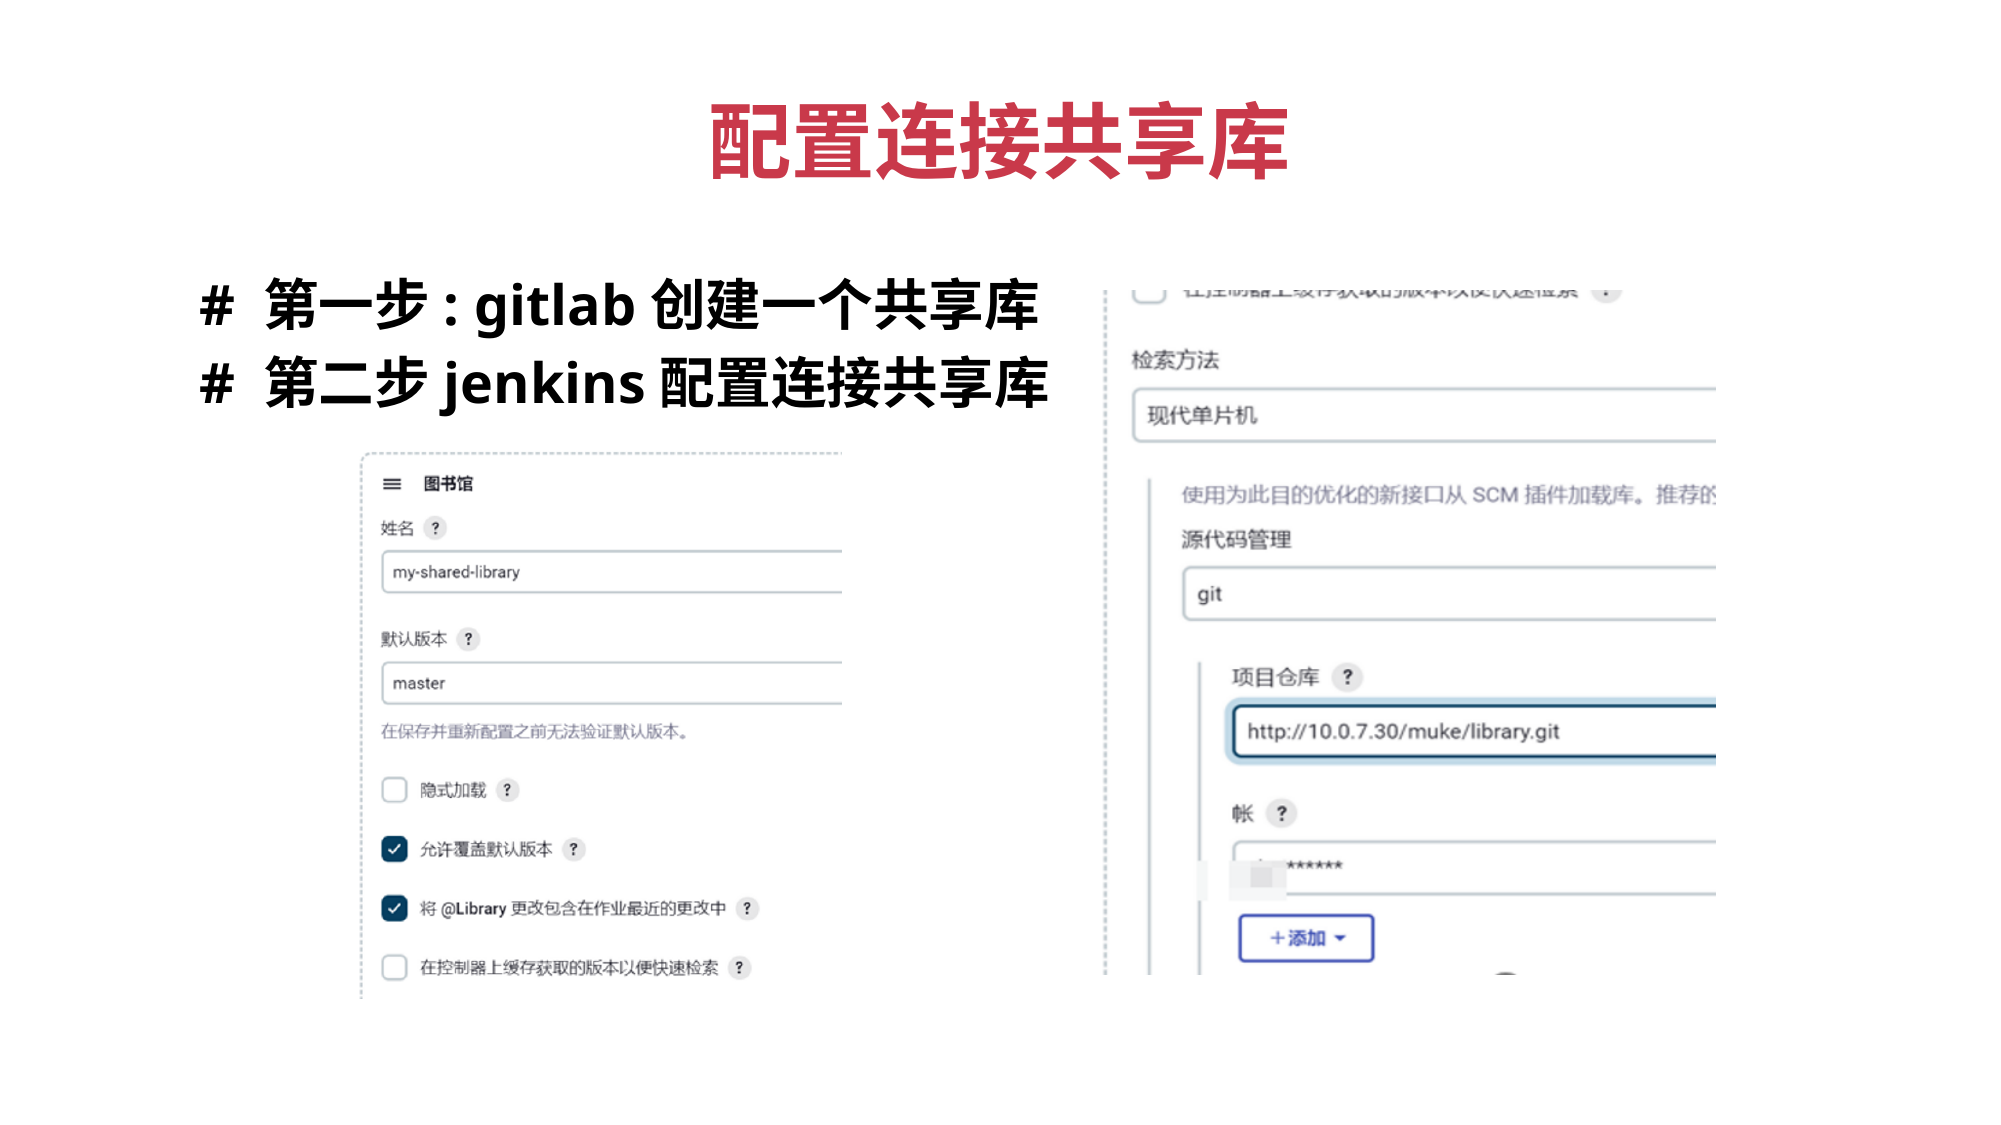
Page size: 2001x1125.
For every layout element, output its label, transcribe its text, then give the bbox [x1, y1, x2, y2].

picture [1082, 290, 1716, 975]
list # 第一步: gitlab创建一个共享库 # 第二步jenkins配置连接共享库 [184, 262, 1901, 1006]
picture [350, 444, 842, 999]
title 配置连接共享库 [99, 44, 1901, 233]
